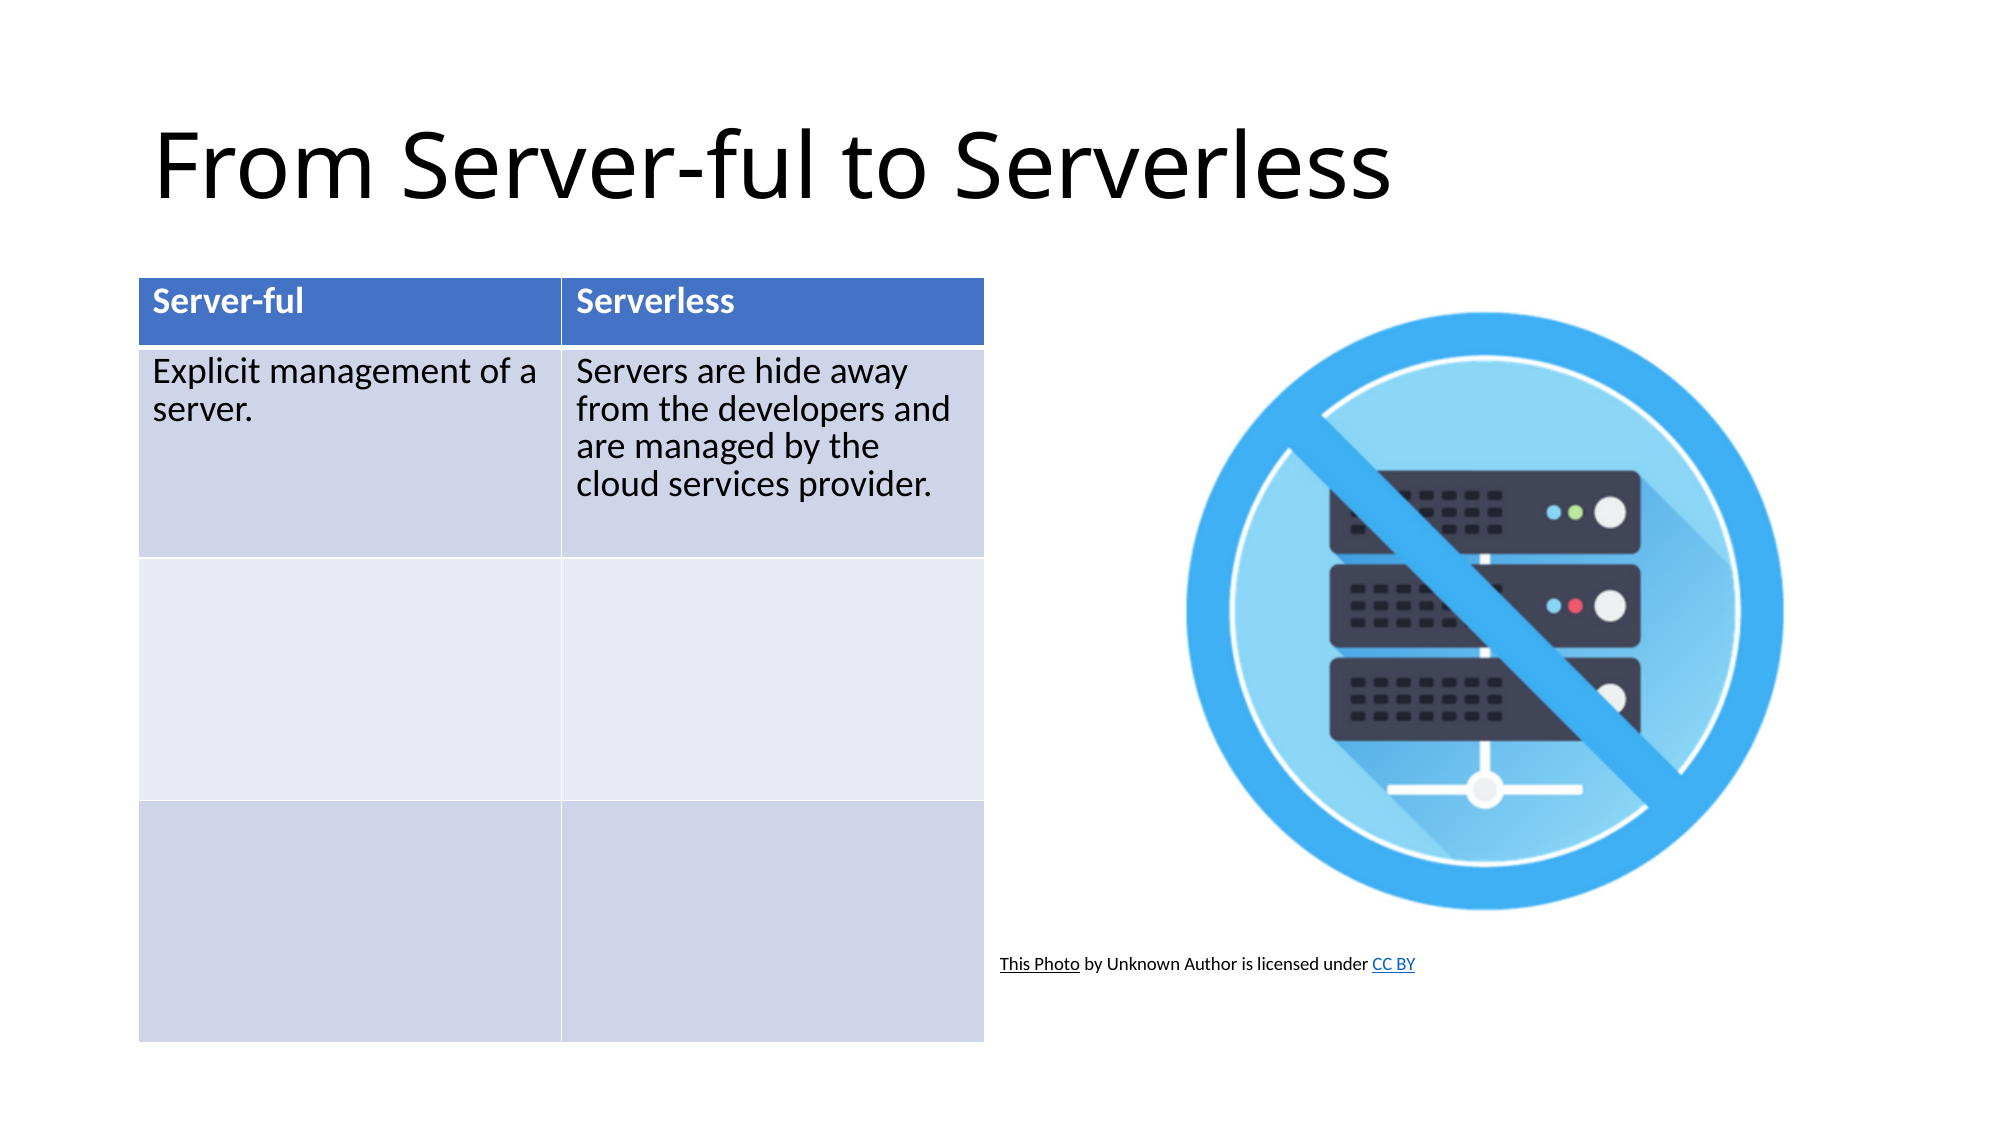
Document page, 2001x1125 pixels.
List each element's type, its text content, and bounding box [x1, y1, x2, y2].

table_cell [139, 559, 561, 800]
title From Server-ful to Serverless [137, 59, 1863, 277]
table_cell [562, 559, 984, 800]
text_box This Photo by Unknown Author is licensed under CC BY [985, 945, 1986, 982]
table_cell [139, 801, 561, 1042]
table_header Serverless [562, 278, 984, 345]
table_cell [562, 801, 984, 1042]
table_cell Servers are hide away from the developers and are managed by the cloud services provider. [562, 350, 984, 557]
picture [985, 277, 1986, 945]
table_header Server-ful [139, 278, 561, 345]
table_cell Explicit management of a server. [139, 350, 561, 557]
